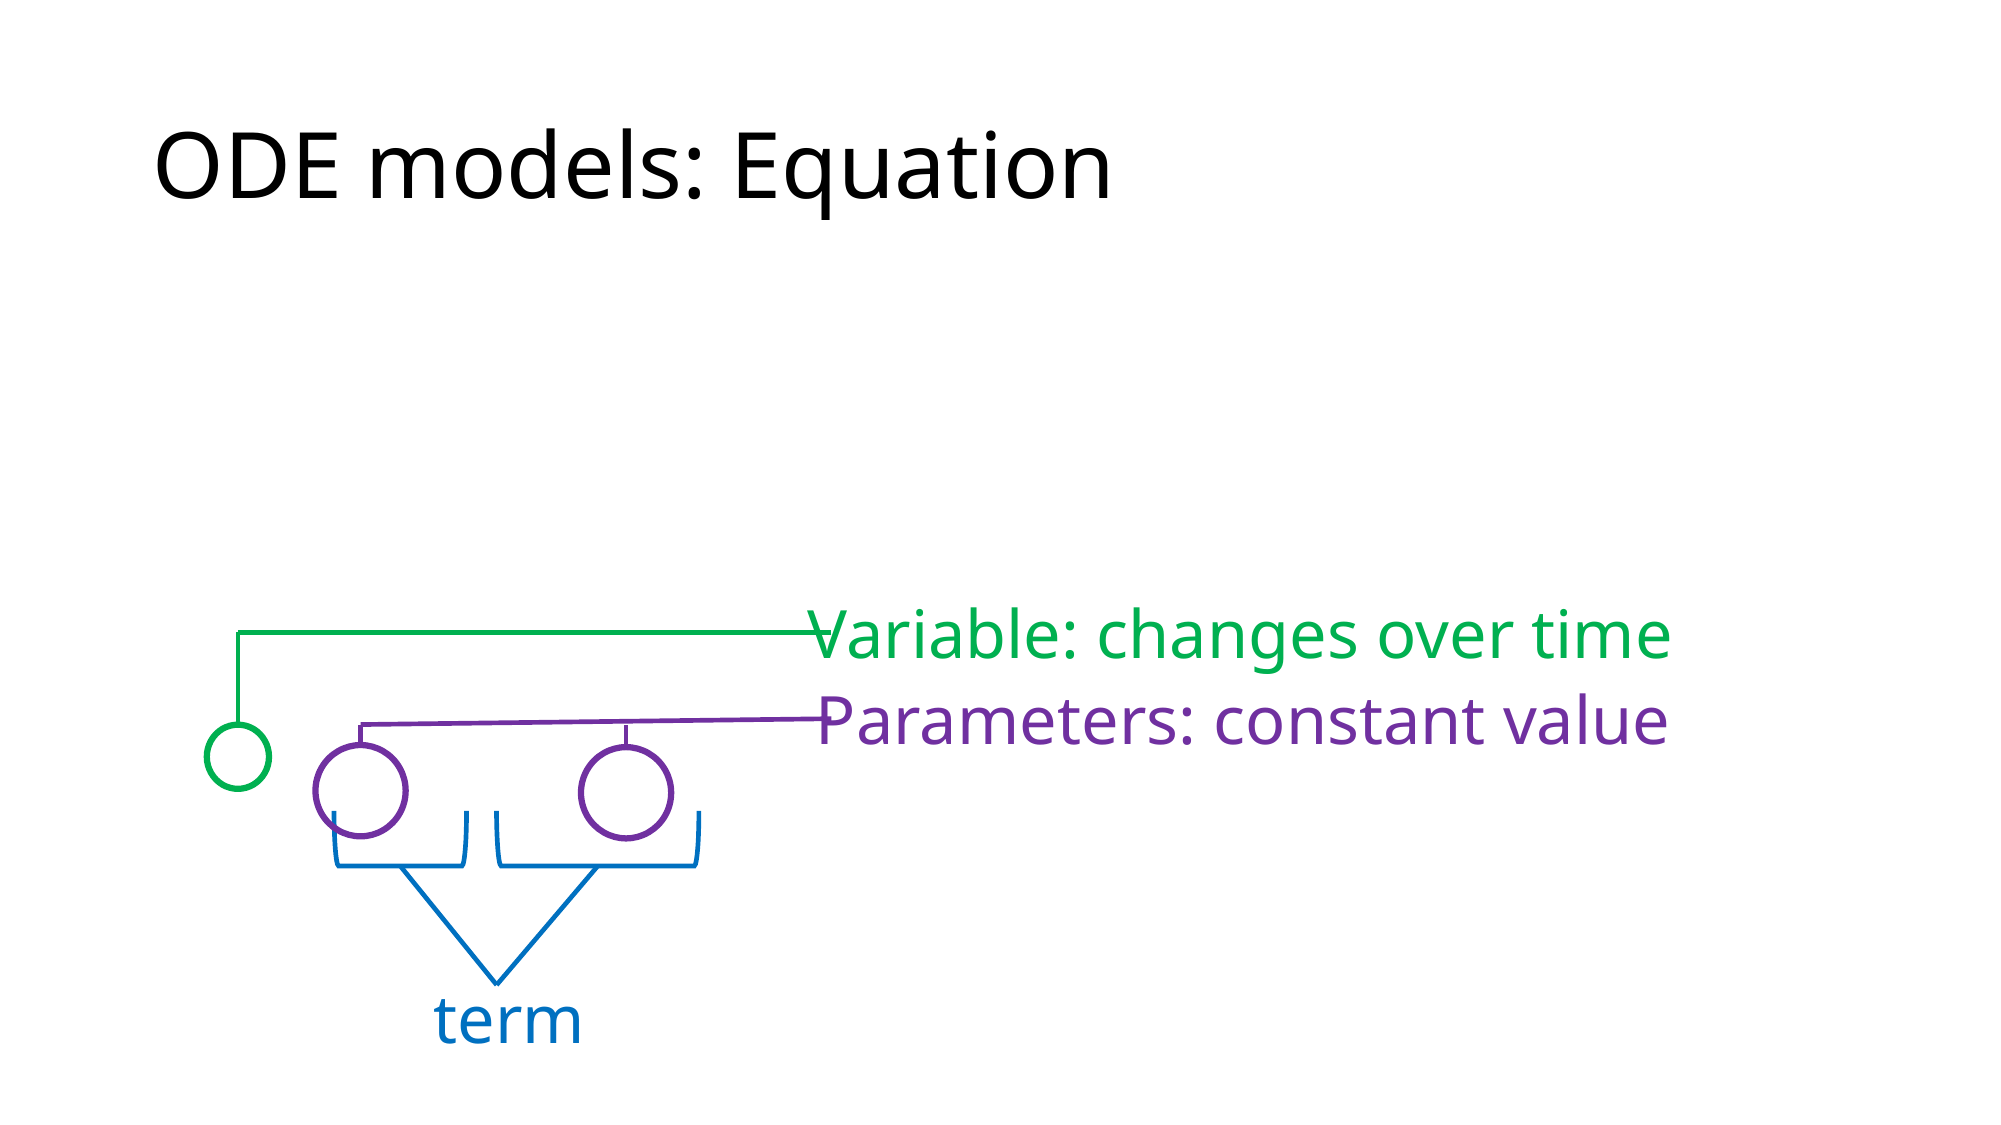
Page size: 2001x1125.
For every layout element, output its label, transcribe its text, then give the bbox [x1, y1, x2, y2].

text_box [359, 718, 832, 726]
text_box [579, 745, 673, 840]
text_box Parameters: constant value [801, 670, 1687, 766]
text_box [399, 865, 496, 986]
text_box [332, 810, 469, 868]
text_box term [418, 969, 600, 1064]
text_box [496, 865, 599, 986]
text_box [313, 743, 408, 838]
title ODE models: Equation [137, 59, 1863, 278]
text_box [494, 810, 701, 868]
text_box Variable: changes over time [792, 584, 1689, 679]
text_box [205, 723, 271, 791]
